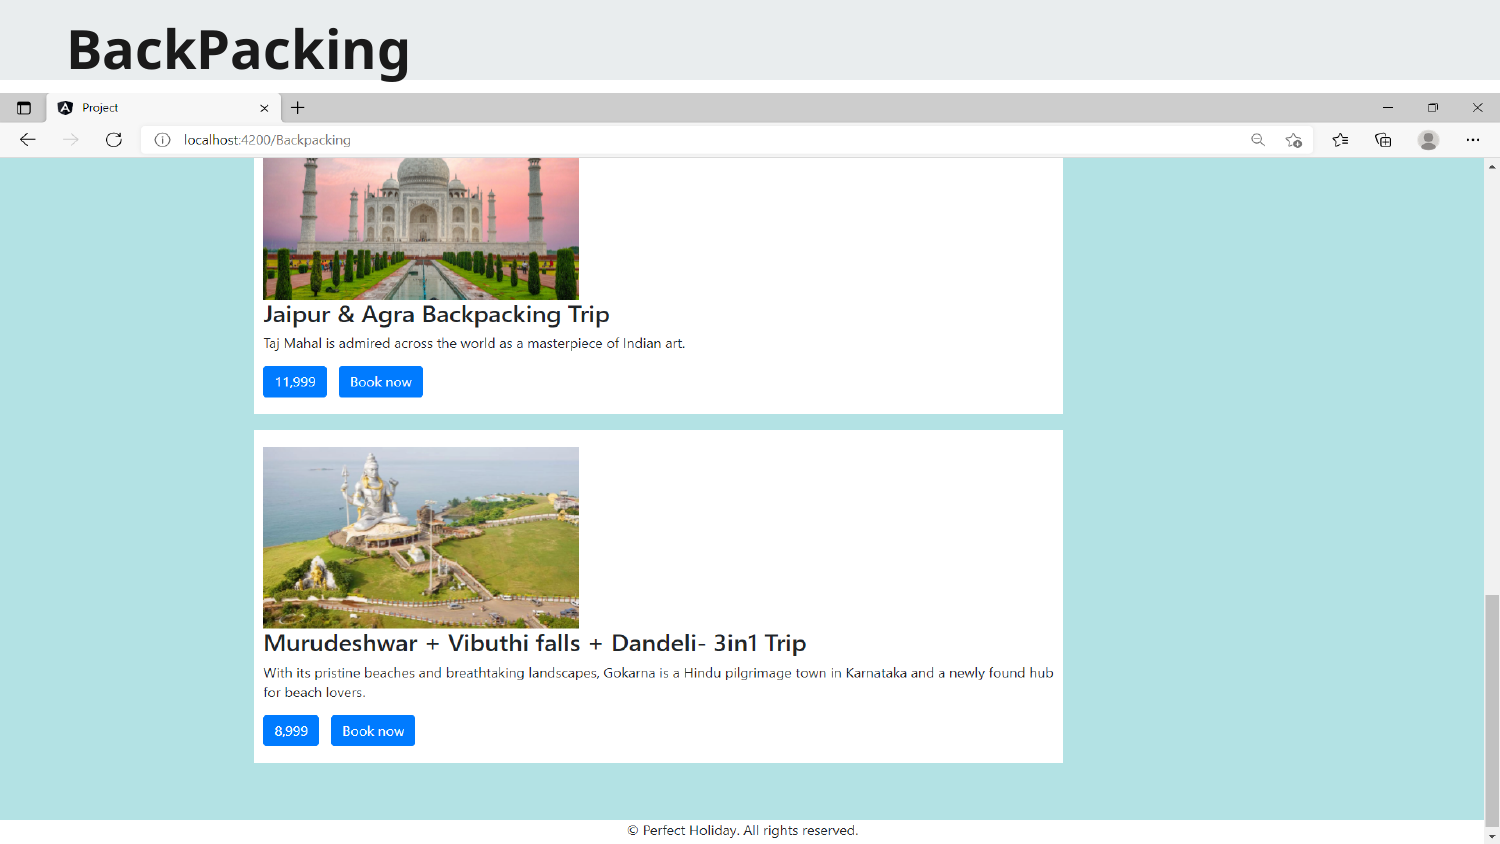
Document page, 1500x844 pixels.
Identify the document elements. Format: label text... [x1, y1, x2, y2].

picture [0, 92, 1500, 844]
title BackPacking [51, 0, 1449, 91]
